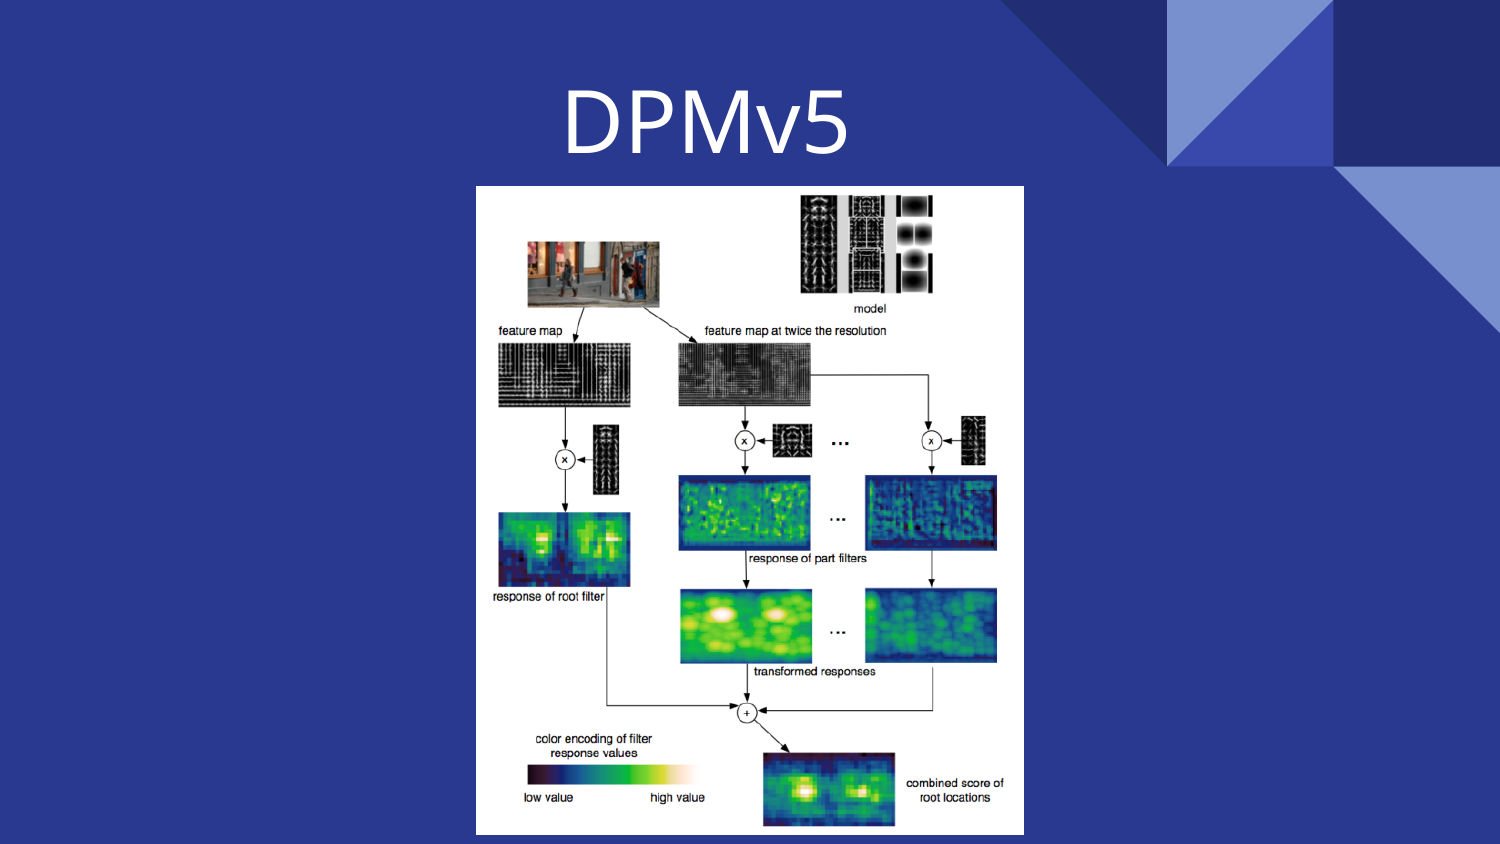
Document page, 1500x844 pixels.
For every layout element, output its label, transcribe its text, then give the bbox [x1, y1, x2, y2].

picture [476, 186, 1024, 836]
title DPMv5 [210, 49, 1202, 187]
